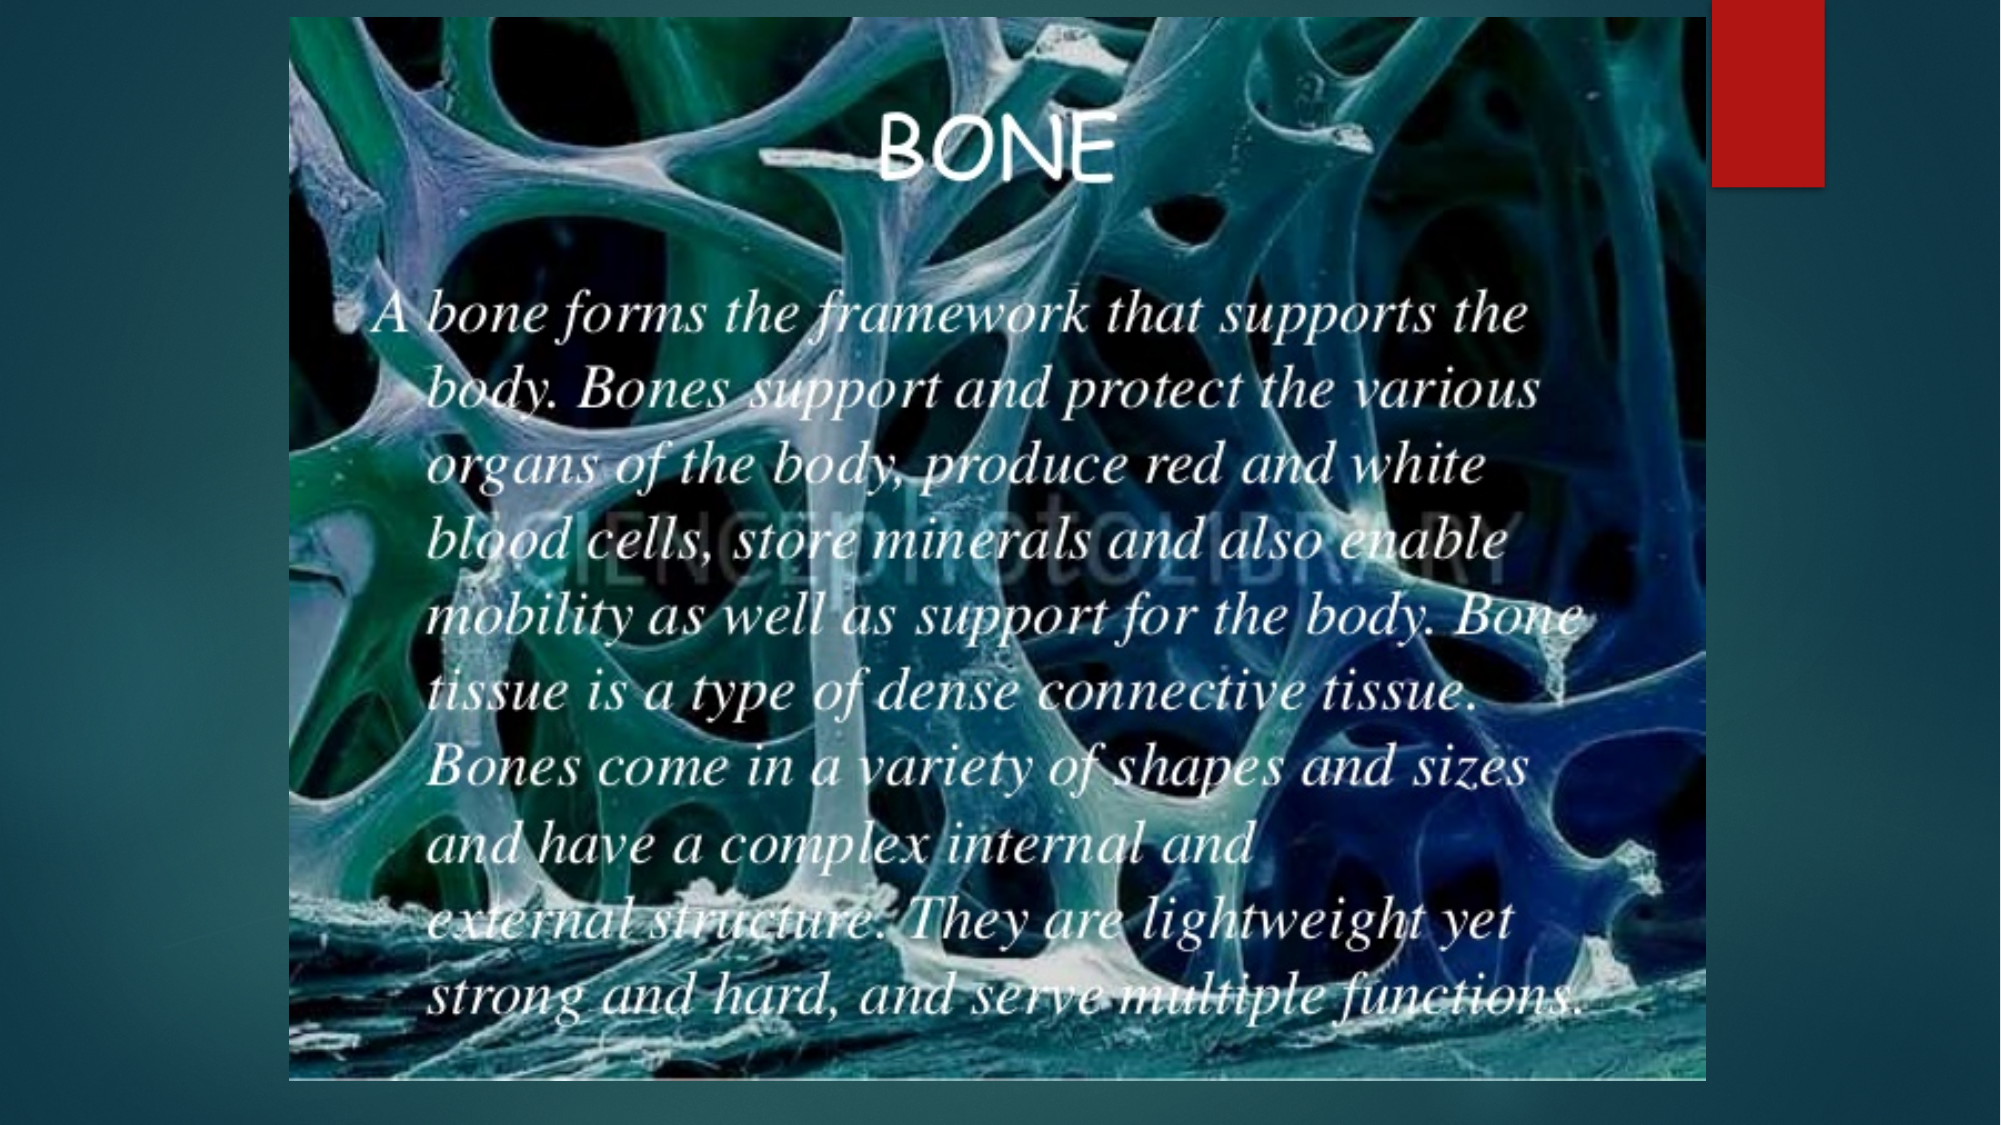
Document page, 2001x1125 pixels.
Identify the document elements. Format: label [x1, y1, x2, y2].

picture [0, 0, 1706, 1125]
